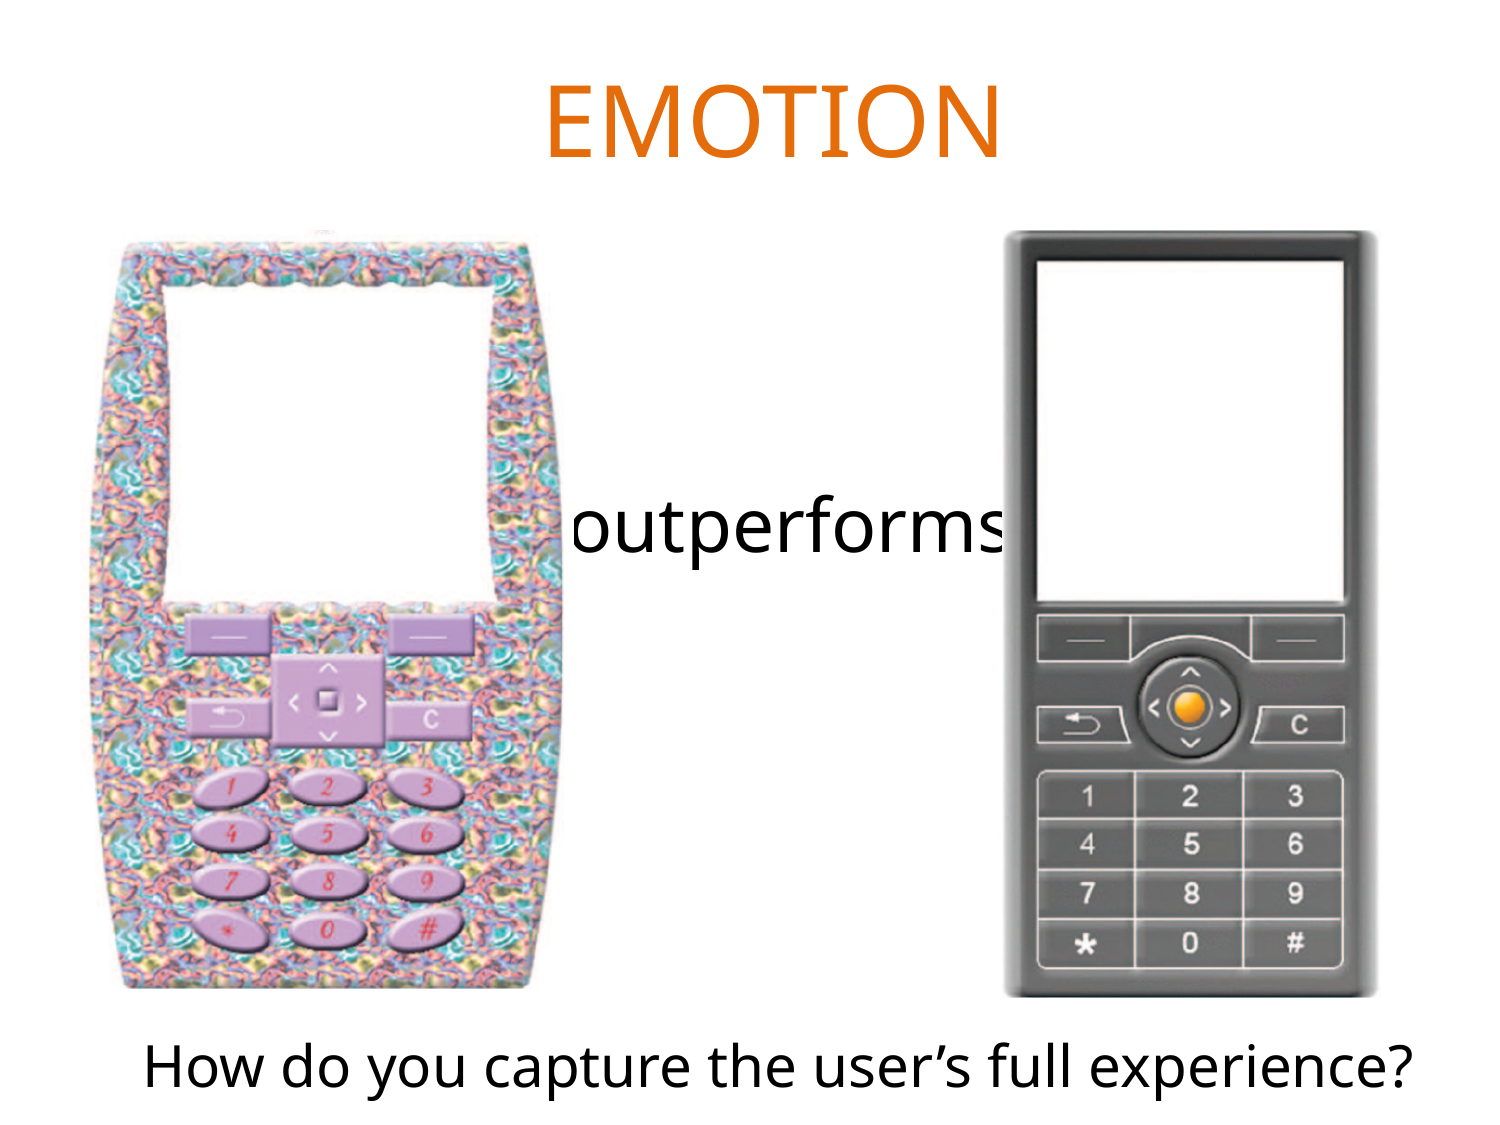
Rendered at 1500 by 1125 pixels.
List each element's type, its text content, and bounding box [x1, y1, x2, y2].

text_box EMOTION [527, 50, 1022, 186]
text_box outperforms [578, 469, 997, 575]
picture [76, 229, 574, 998]
picture [1002, 229, 1381, 1002]
text_box How do you capture the user’s full experience? [127, 1021, 1444, 1107]
